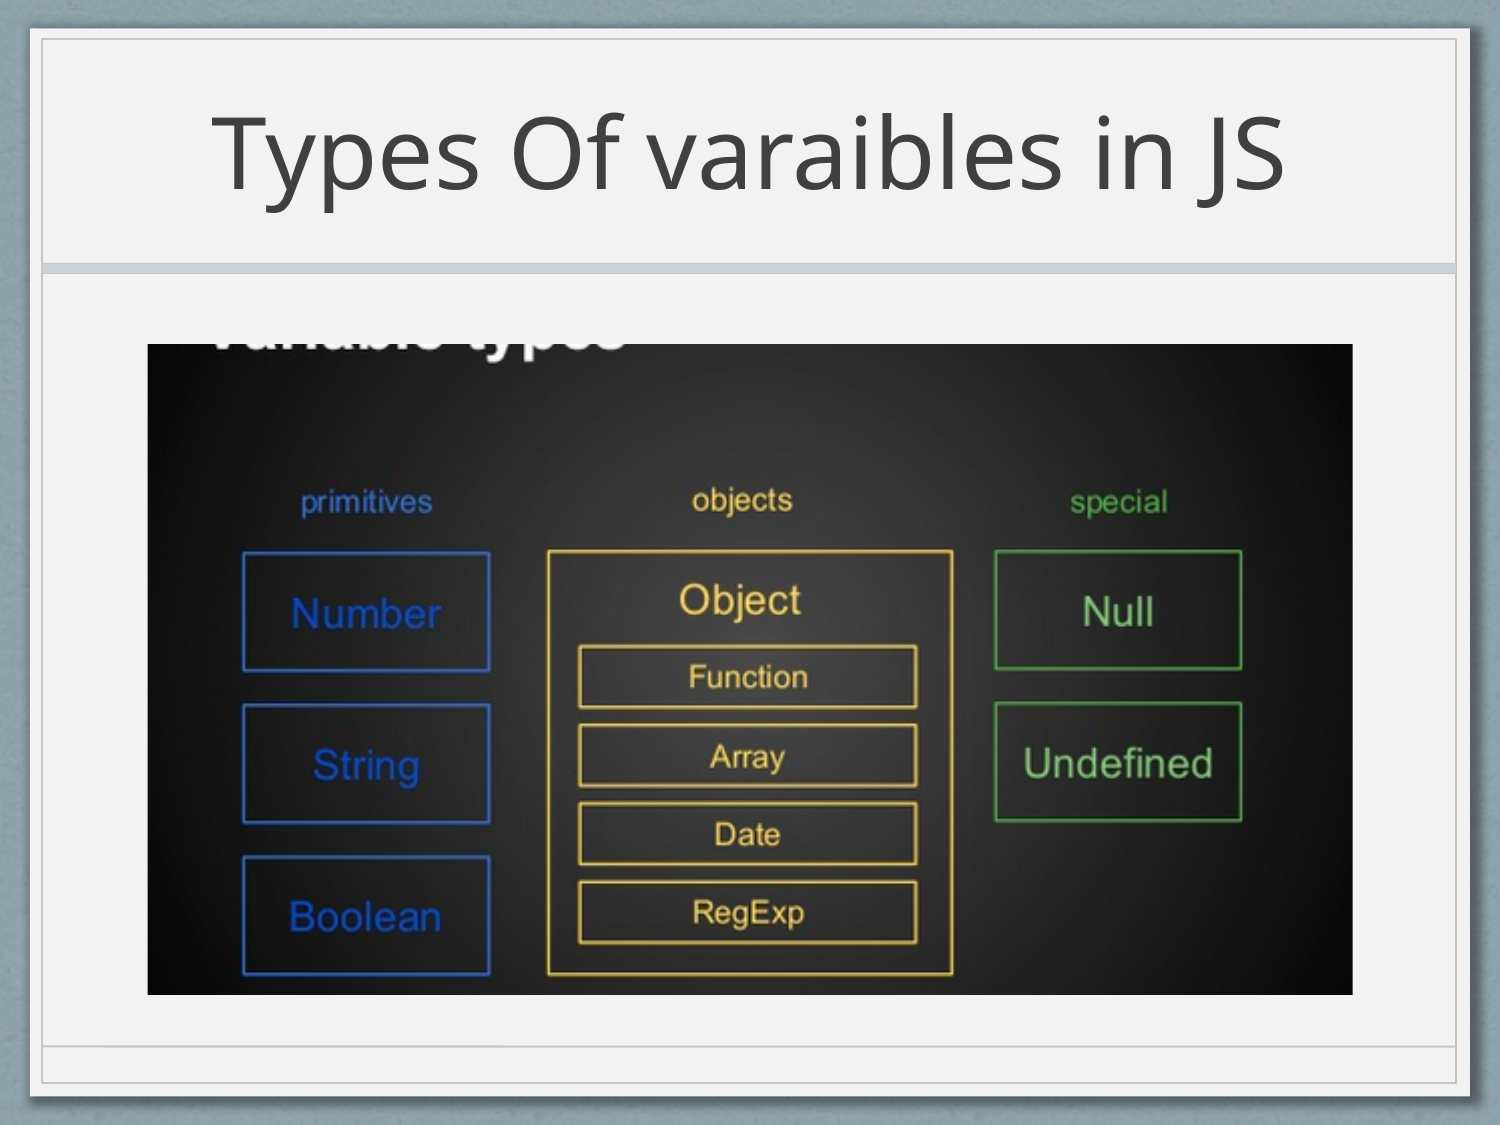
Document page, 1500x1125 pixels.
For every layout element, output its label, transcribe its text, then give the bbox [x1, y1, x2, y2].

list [147, 344, 1354, 996]
title Types Of varaibles in JS [147, 40, 1353, 260]
